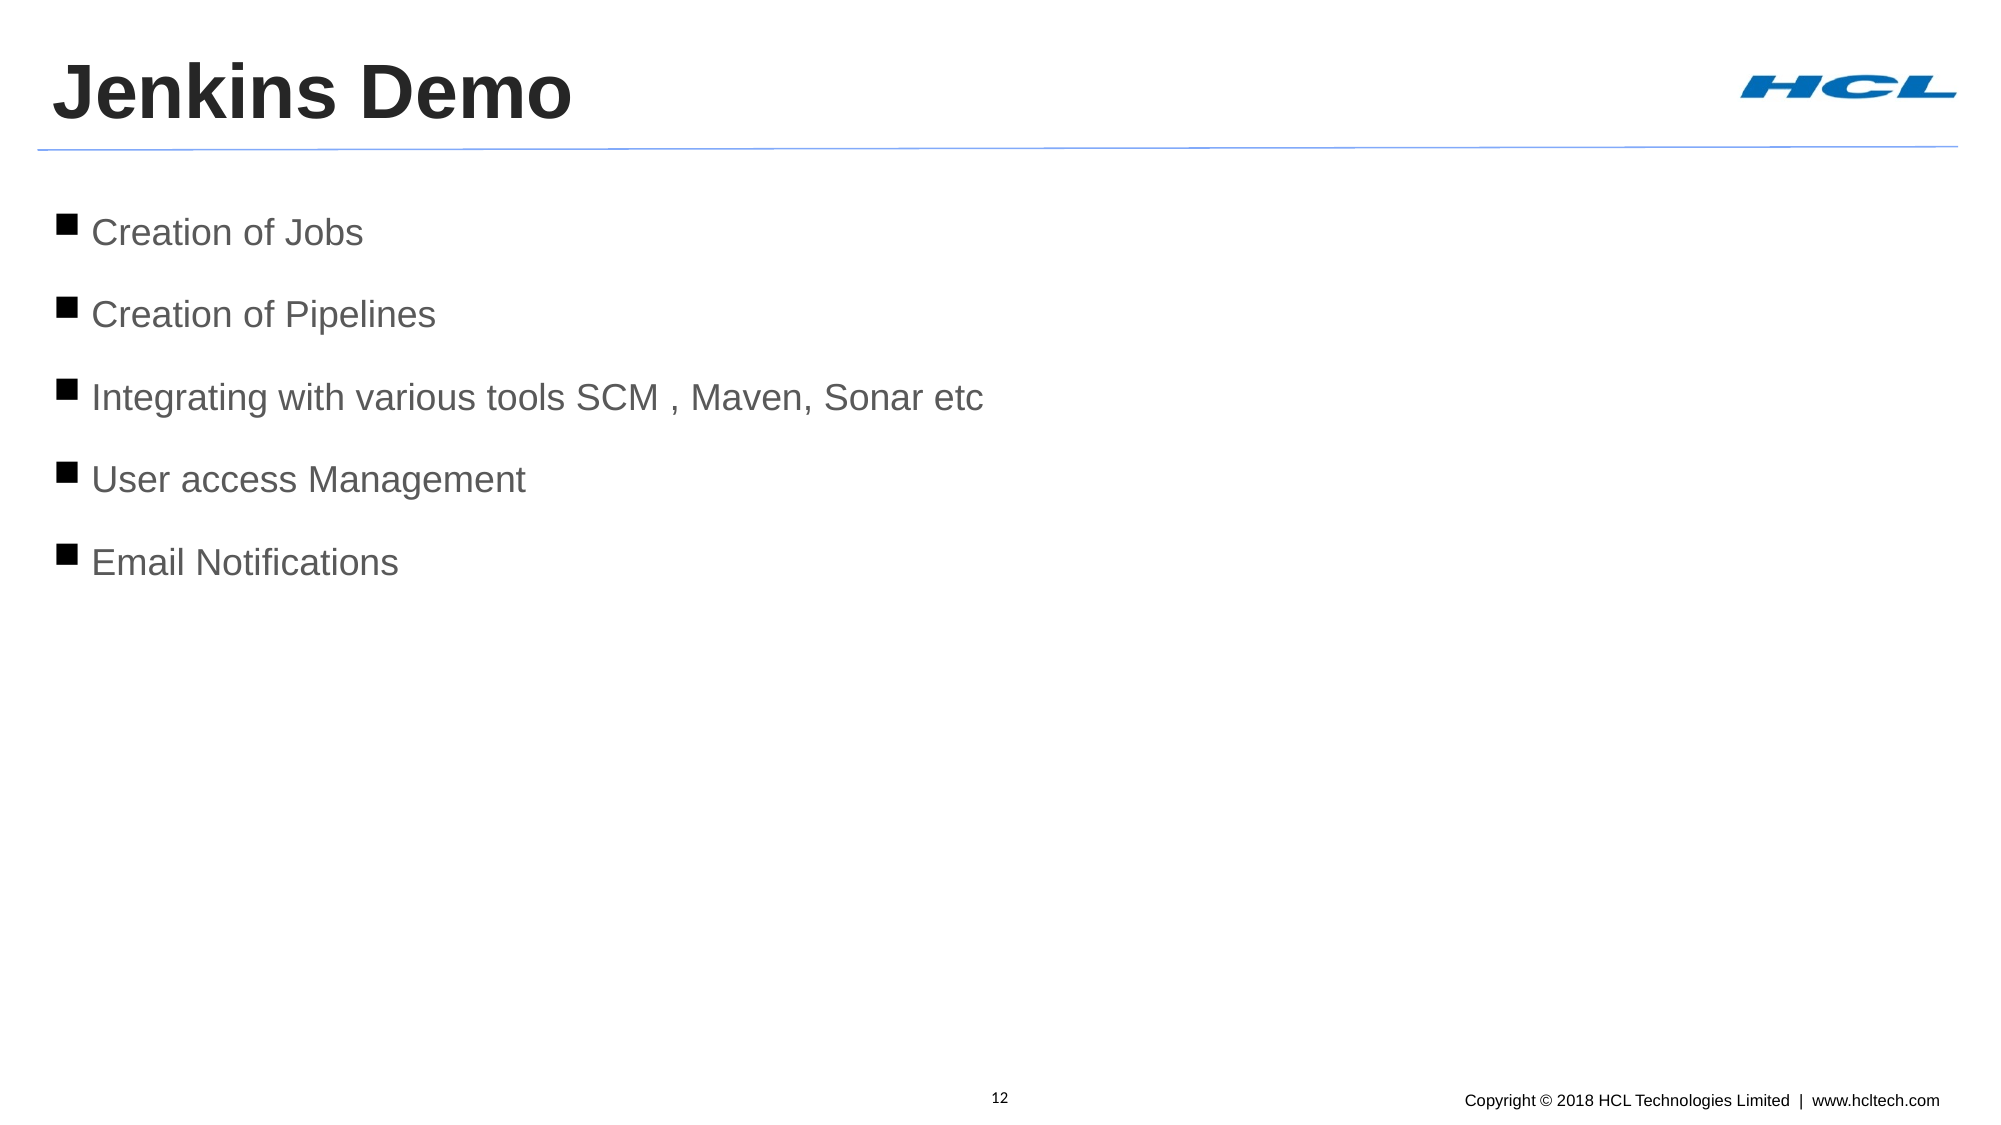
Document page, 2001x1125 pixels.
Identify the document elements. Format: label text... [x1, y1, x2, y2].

title Jenkins Demo [37, 28, 1714, 147]
picture [1737, 73, 1959, 102]
list Creation of Jobs Creation of Pipelines Integrating with various tools SCM , Maven, Sonar etc User access Management Email Notifications [37, 200, 1893, 960]
